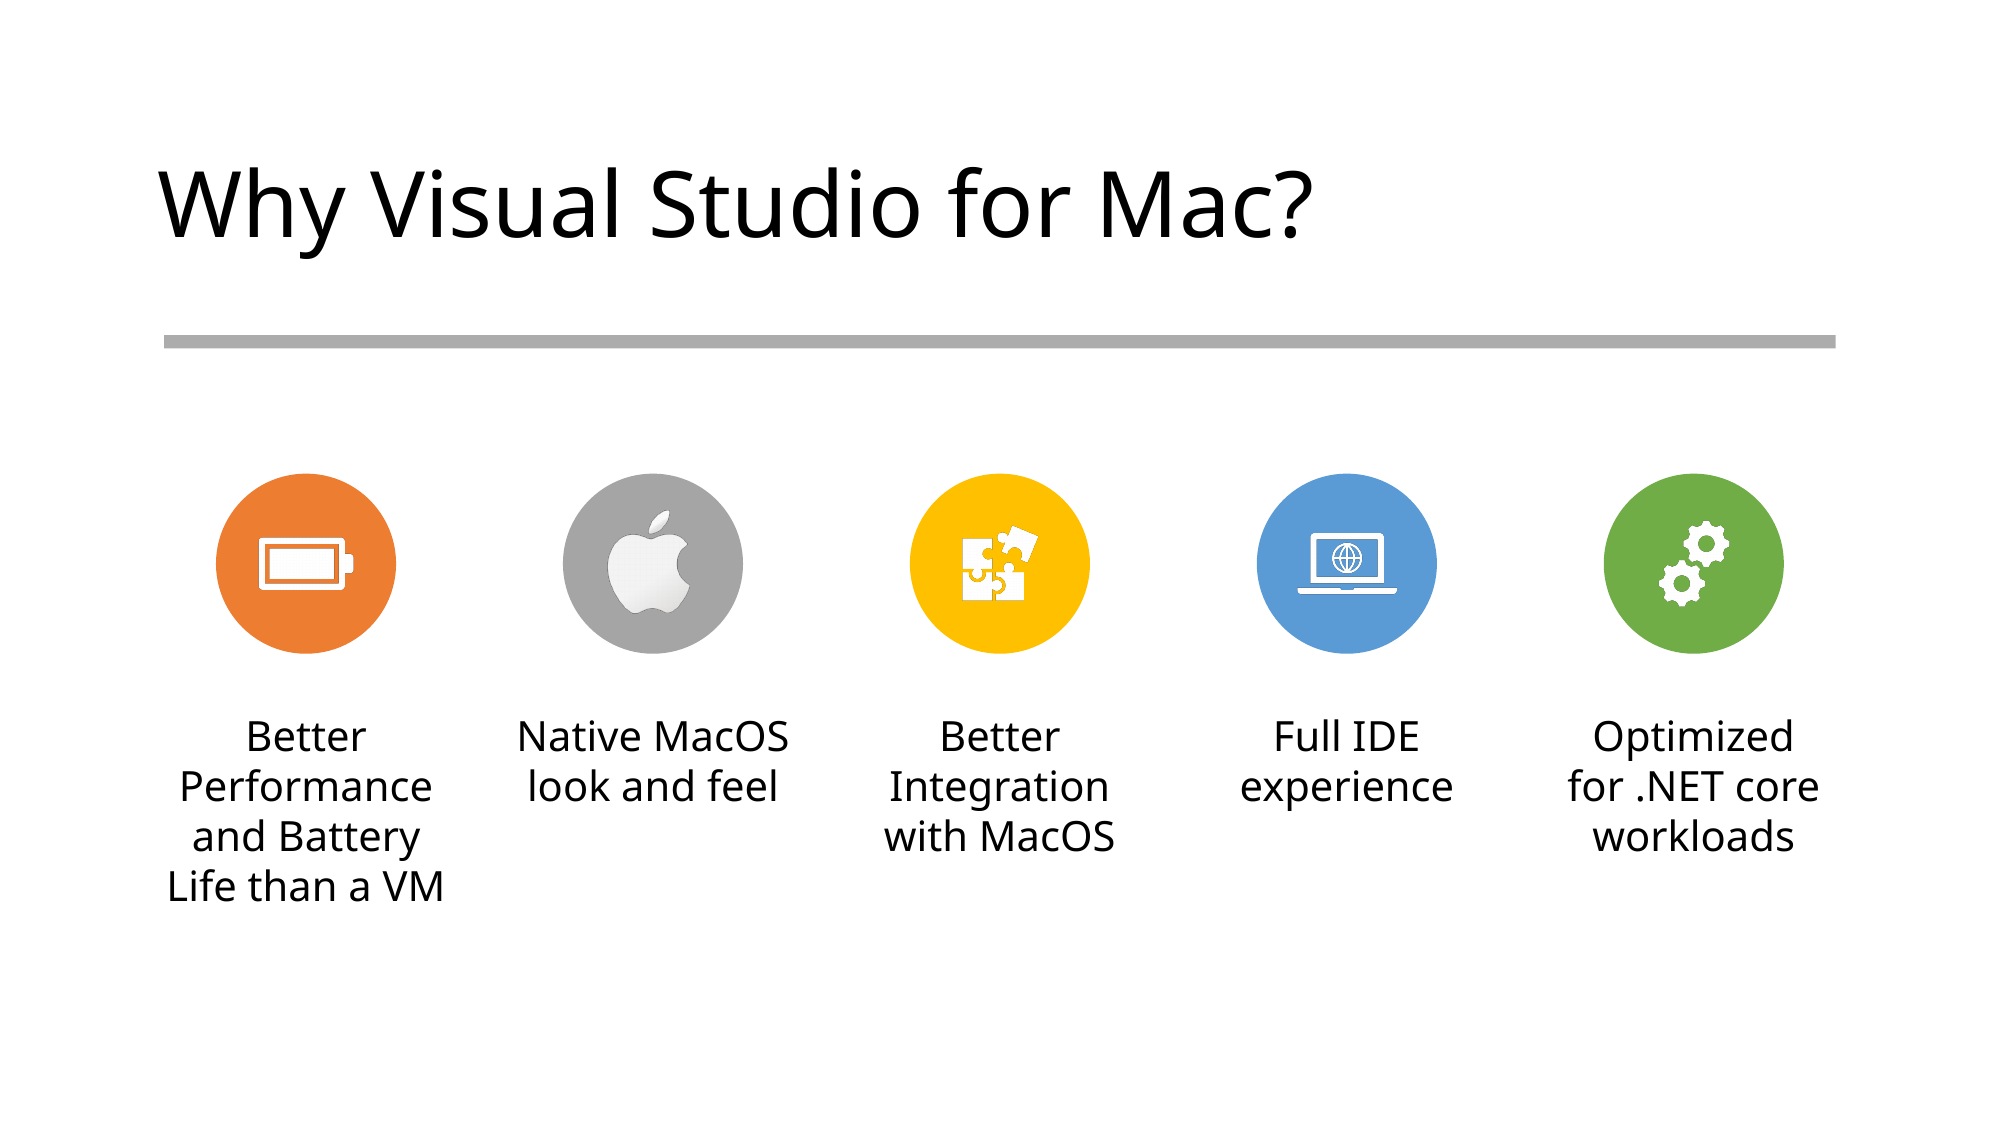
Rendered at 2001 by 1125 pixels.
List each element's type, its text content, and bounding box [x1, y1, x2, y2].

title Why Visual Studio for Mac? [142, 99, 1858, 317]
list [65, 366, 1935, 1042]
text_box [163, 334, 1837, 349]
